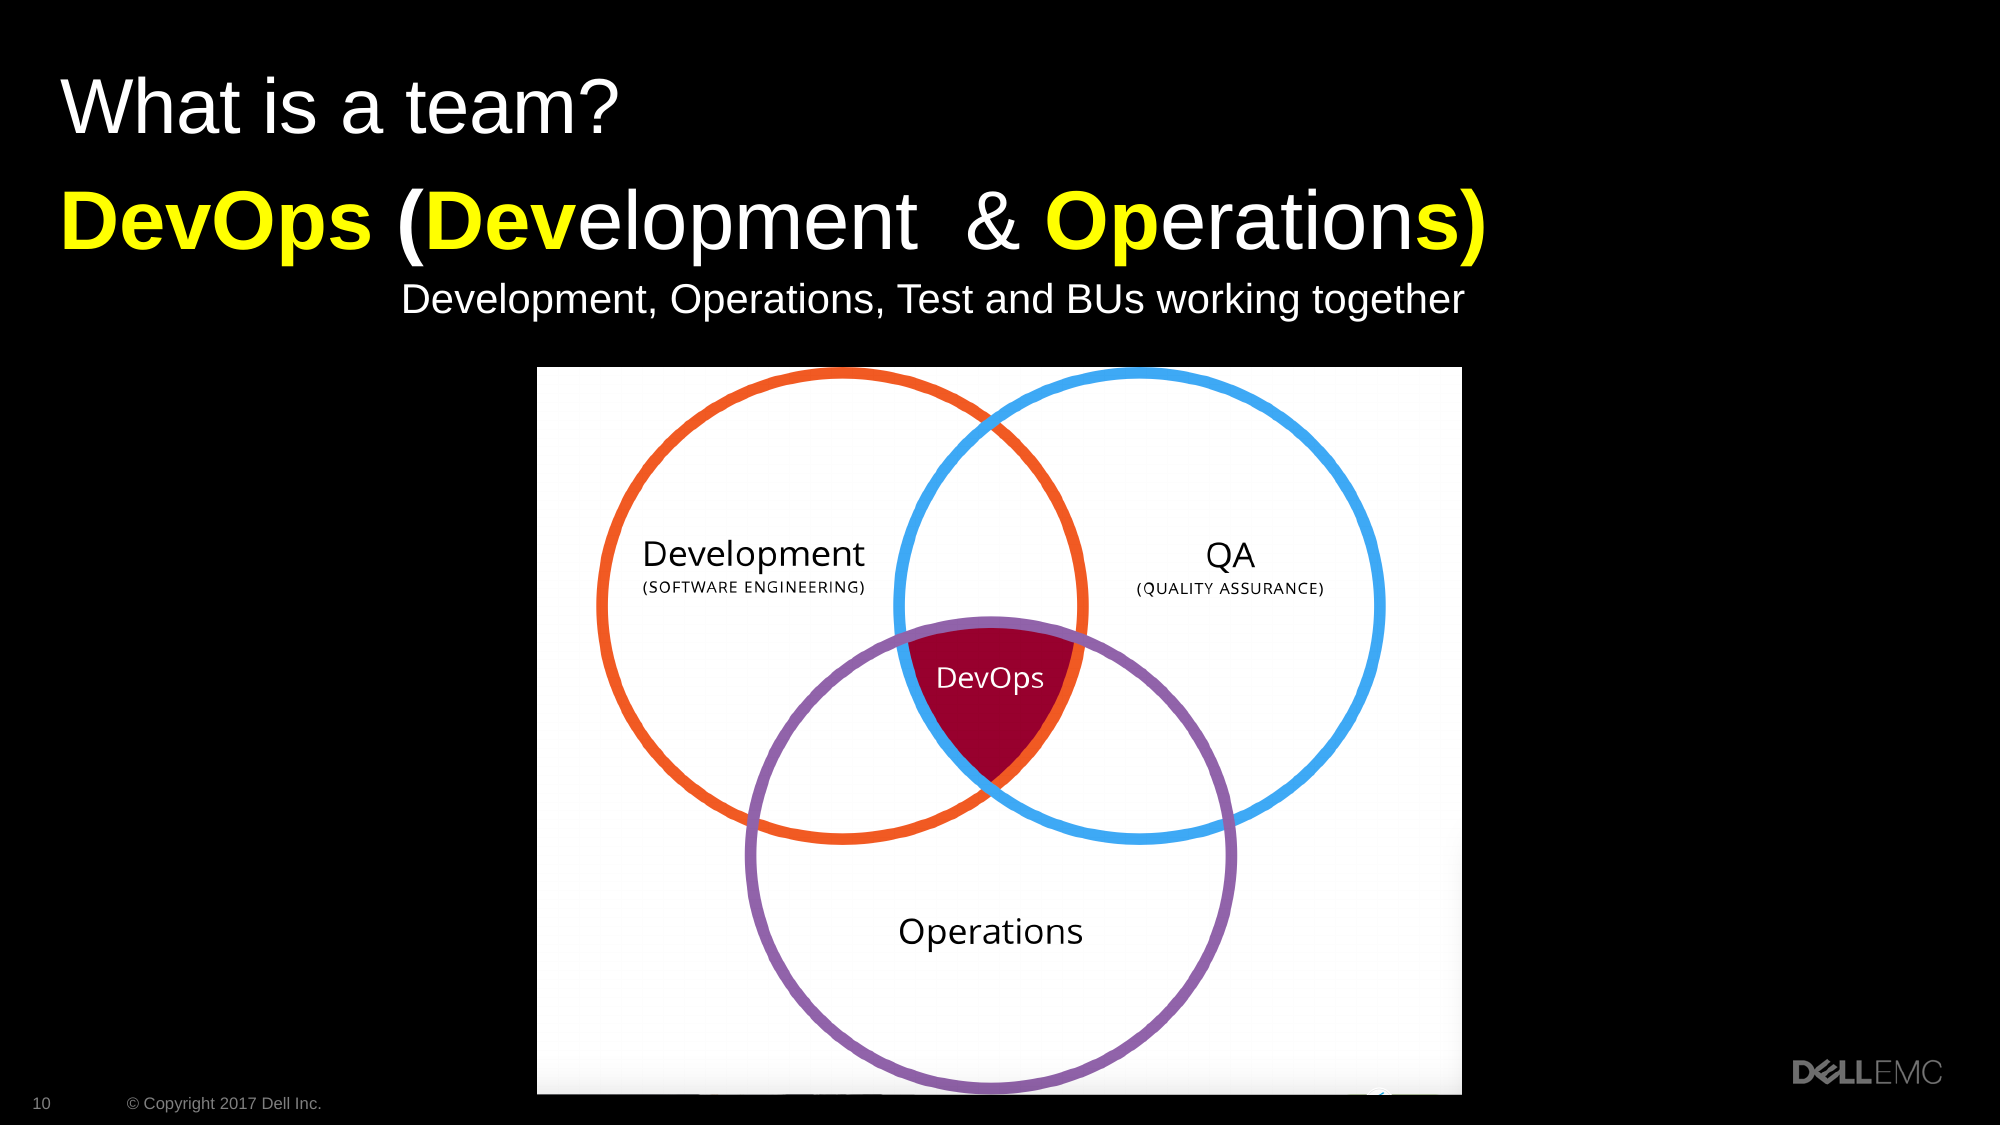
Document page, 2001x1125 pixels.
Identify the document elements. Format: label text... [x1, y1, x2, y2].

picture [1793, 1058, 1942, 1085]
text_box Development, Operations, Test and BUs working together [385, 264, 1509, 329]
title What is a team? [60, 59, 1800, 166]
list DevOps (Development & Operations) [59, 166, 1800, 922]
picture [537, 367, 1463, 1096]
